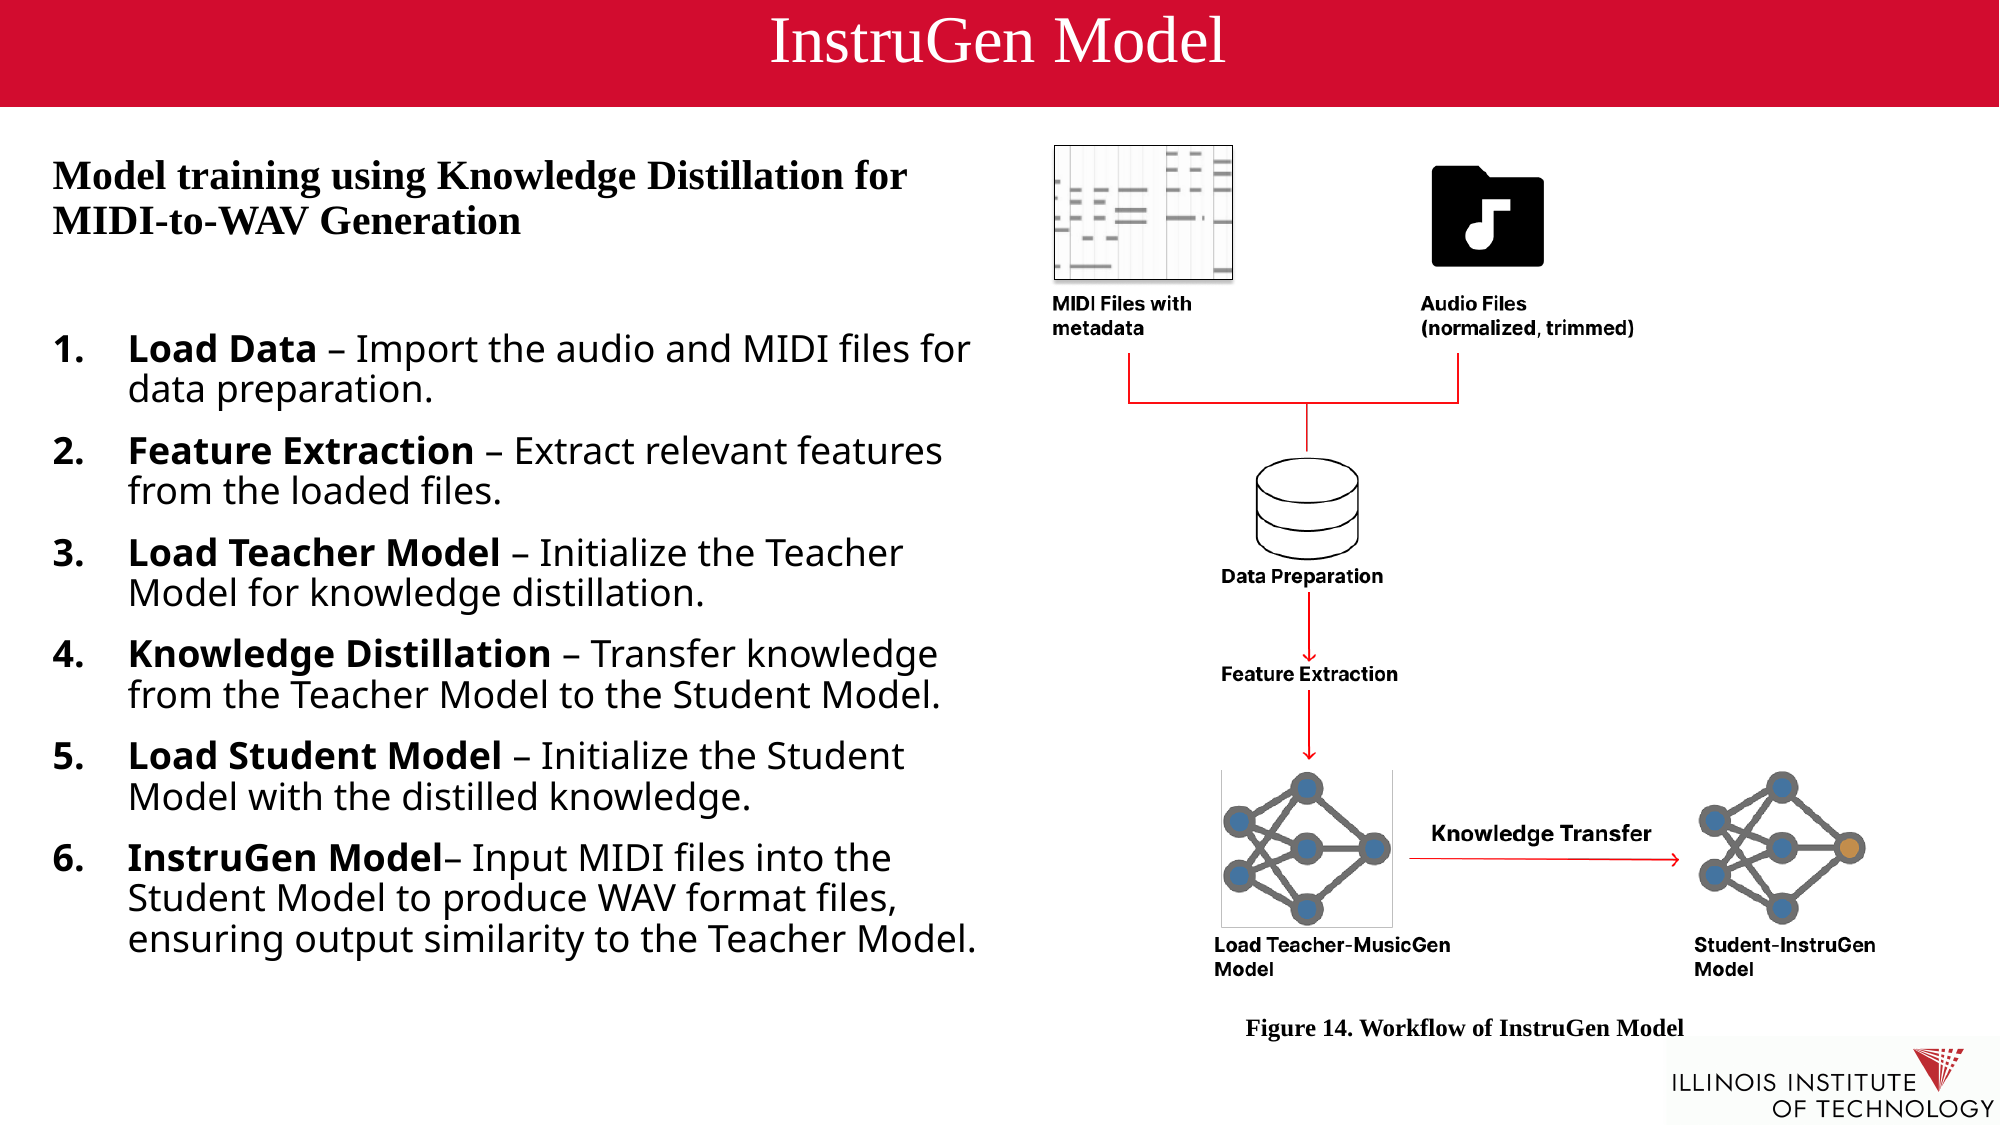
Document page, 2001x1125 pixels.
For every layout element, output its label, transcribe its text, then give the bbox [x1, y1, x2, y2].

picture [1663, 1035, 2000, 1125]
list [1049, 145, 1881, 980]
text_box Figure 14. Workflow of InstruGen Model [1084, 1004, 1846, 1080]
list Model training using Knowledge Distillation for MIDI-to-WAV Generation Load Data – Import the audio and MIDI files for data preparation. Feature Extraction – Extract relevant features from the loaded files. Load Teacher Model – Initialize the Teacher Model for knowledge distillation. Knowledge Distillation – Transfer knowledge from the Teacher Model to the Student Model. Load Student Model – Initialize the Student Model with the distilled knowledge. InstruGen Model– Input MIDI files into the Student Model to produce WAV format files, ensuring output similarity to the Teacher Model. [37, 145, 1017, 1036]
text_box InstruGen Model [0, 0, 2000, 108]
